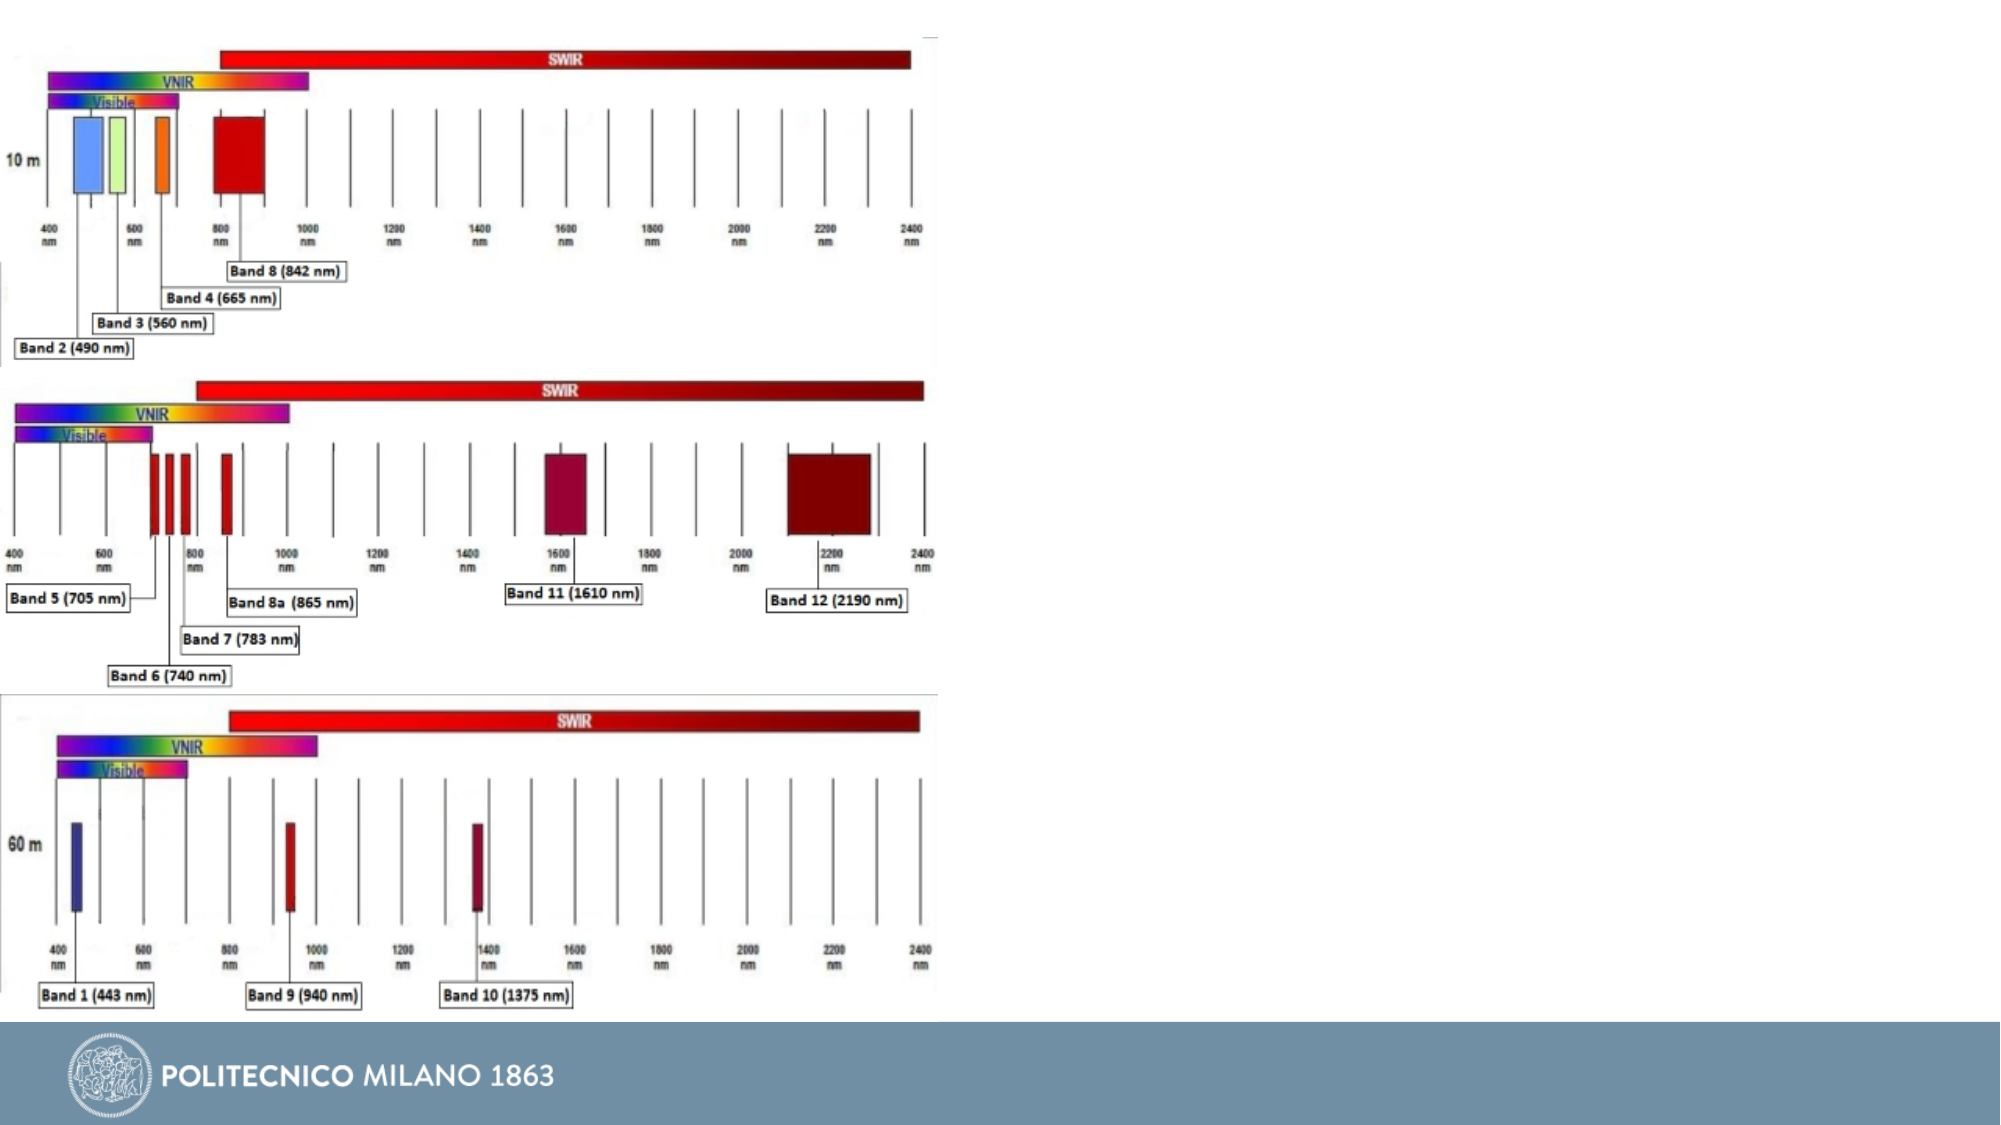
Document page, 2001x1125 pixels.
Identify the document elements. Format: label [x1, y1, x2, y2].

picture [0, 37, 938, 1023]
text_box [0, 1021, 2000, 1125]
